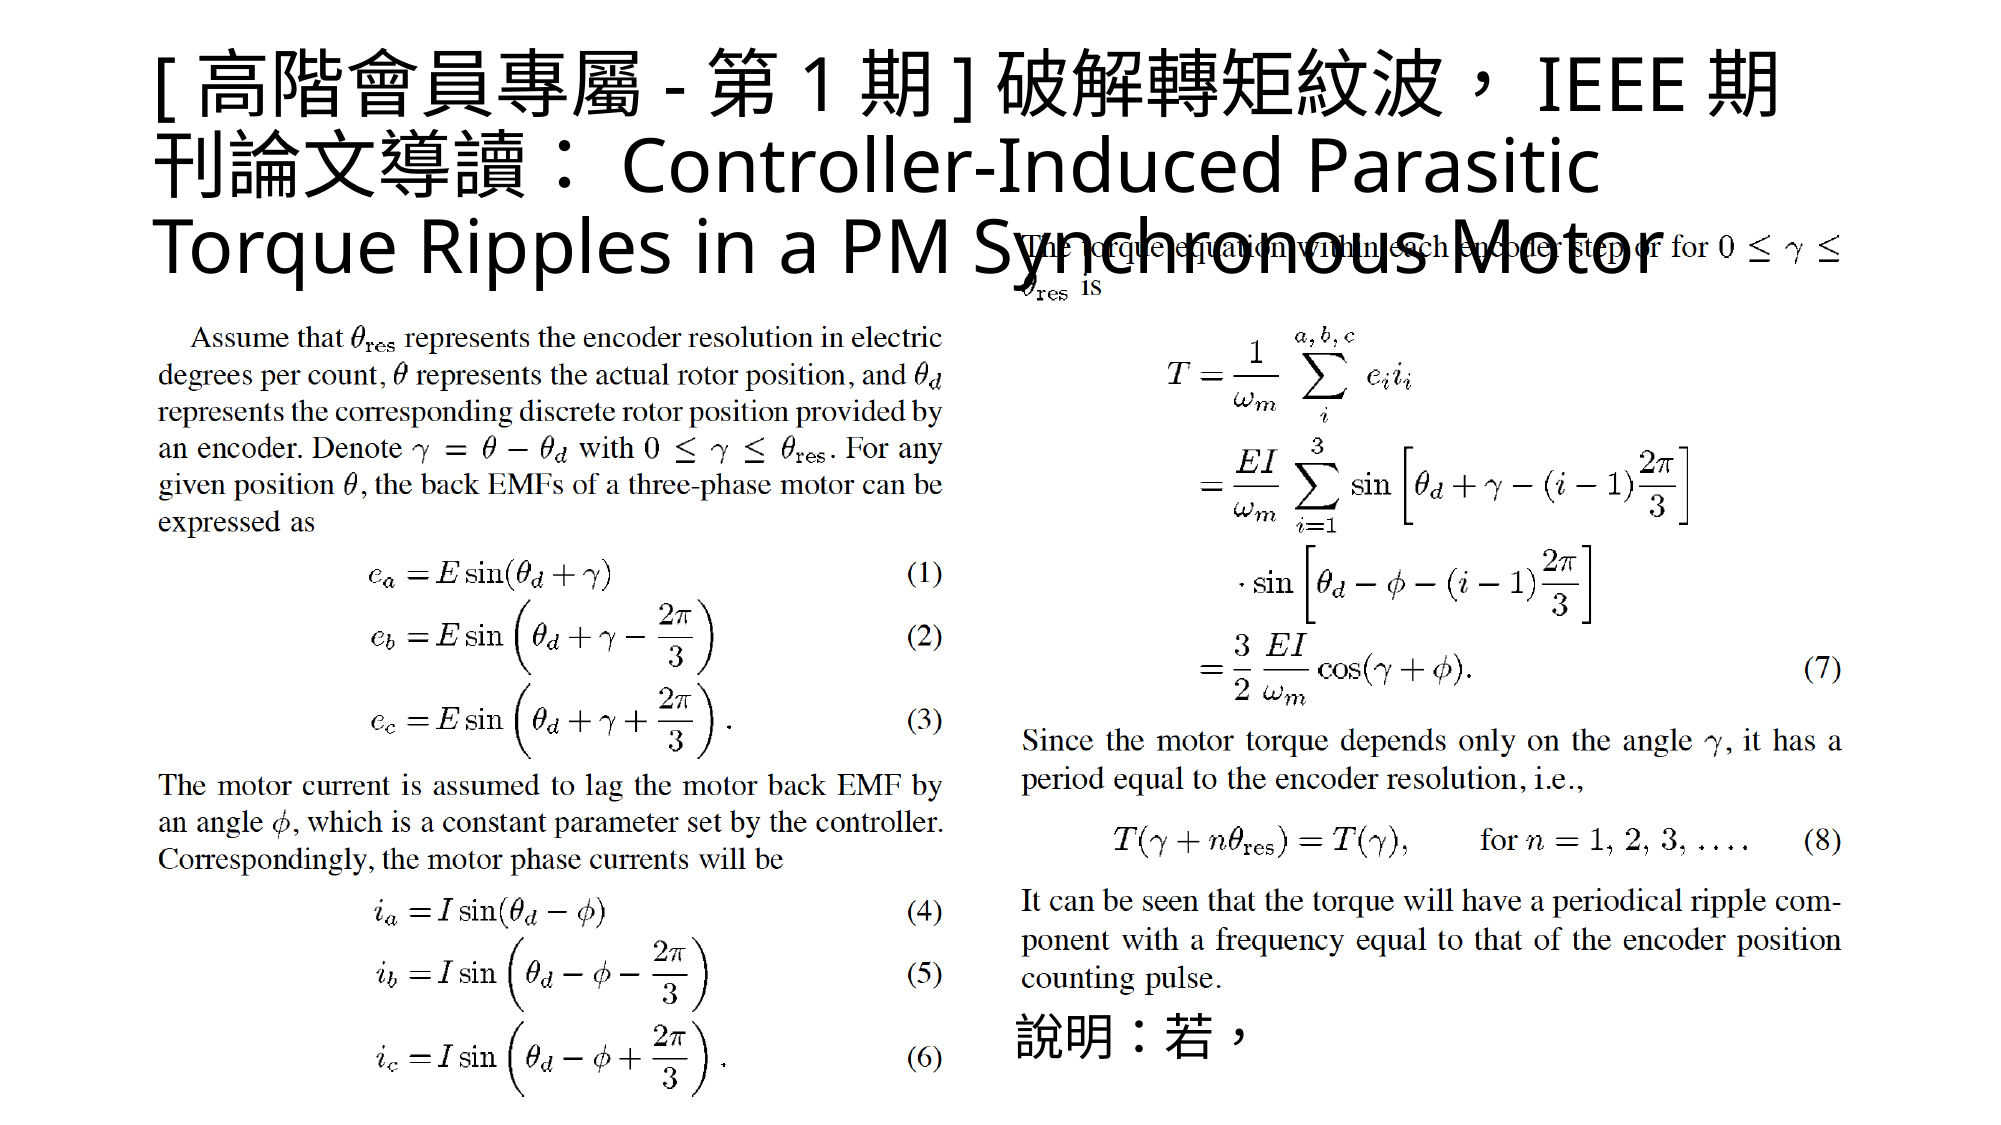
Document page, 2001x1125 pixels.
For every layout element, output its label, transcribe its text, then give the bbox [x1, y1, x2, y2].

title [高階會員專屬-第1期]破解轉矩紋波，IEEE期刊論文導讀：Controller-Induced Parasitic Torque Ripples in a PM Synchronous Motor [137, 59, 1863, 278]
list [137, 319, 958, 1100]
picture [1010, 217, 1863, 998]
